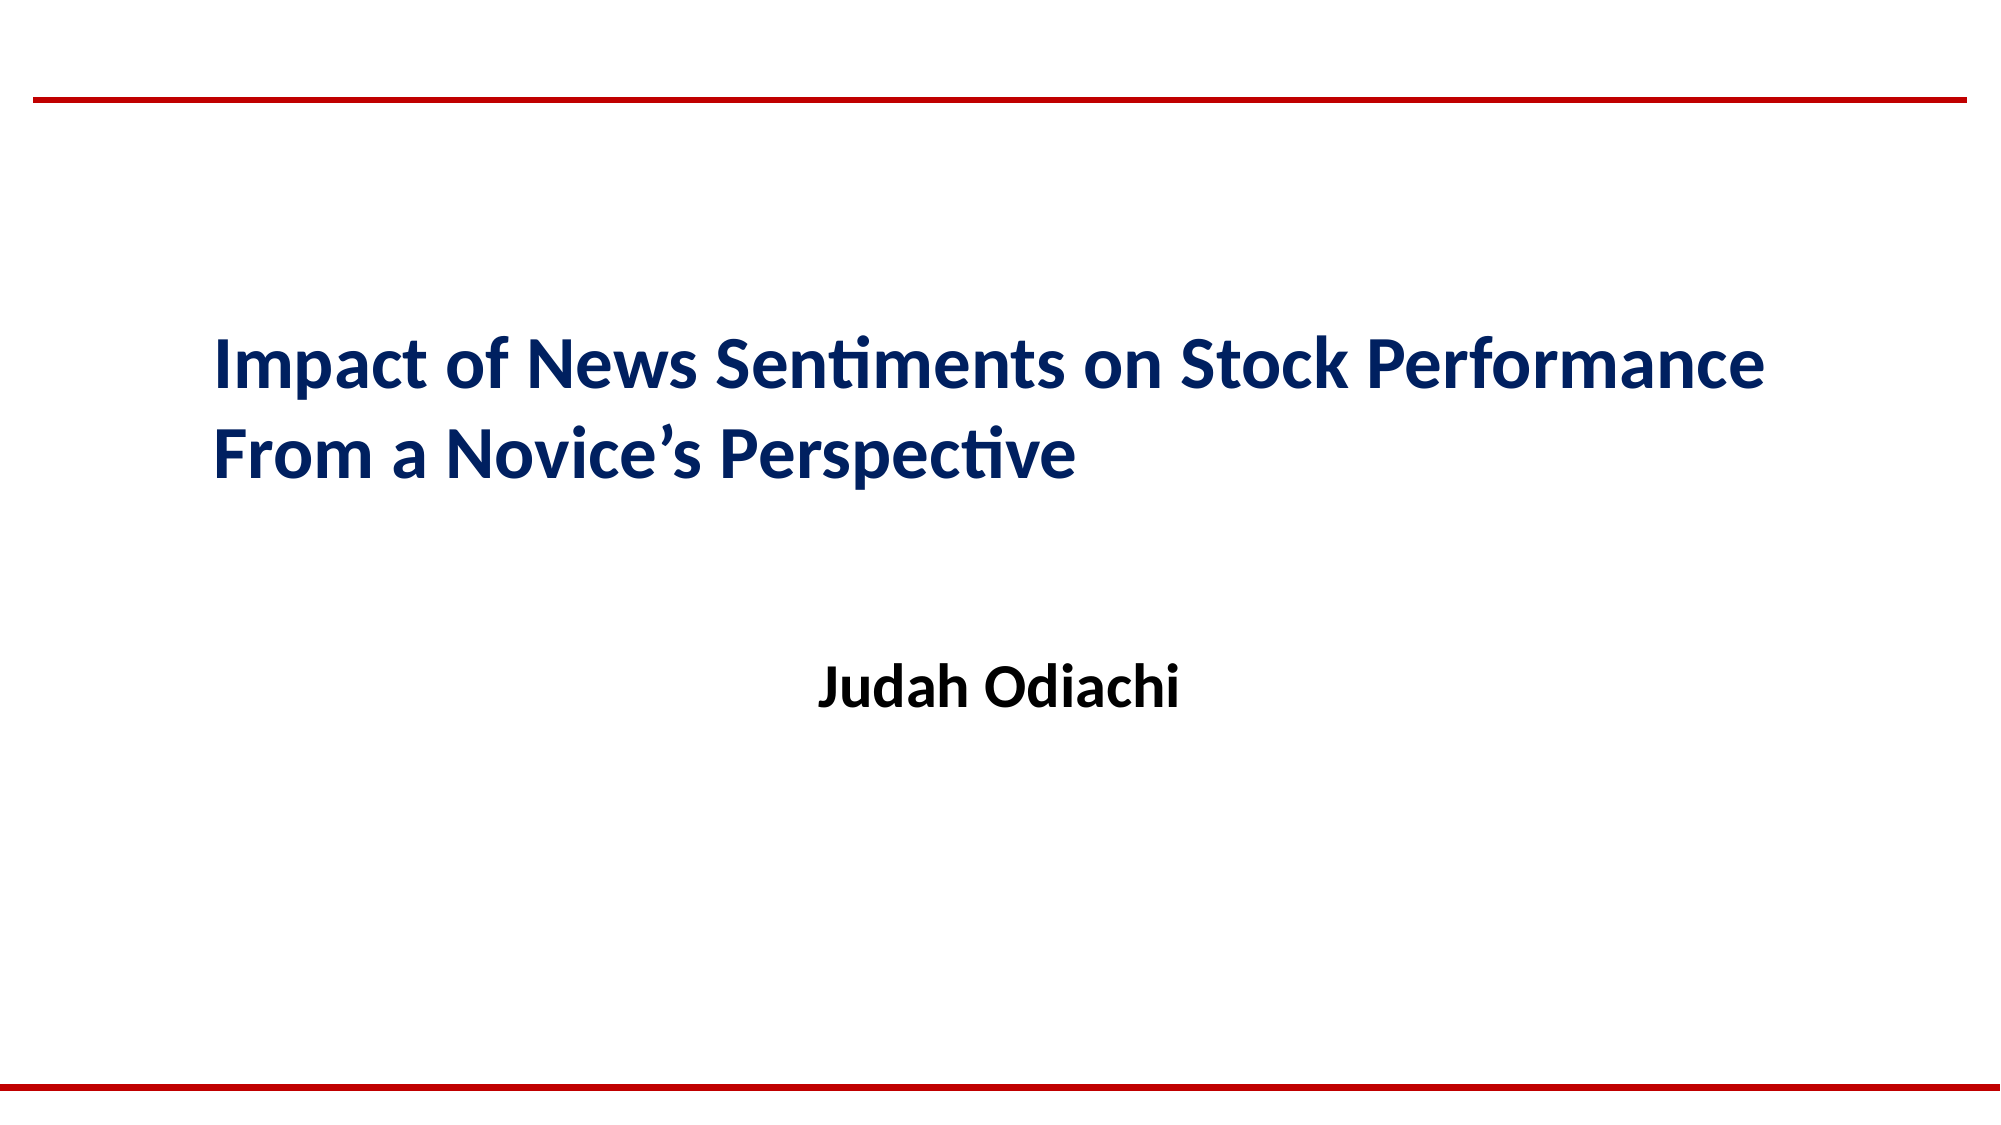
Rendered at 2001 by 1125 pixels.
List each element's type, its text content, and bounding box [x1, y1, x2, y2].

subtitle Judah Odiachi [300, 637, 1700, 925]
title Impact of News Sentiments on Stock Performance From a Novice’s Perspective [198, 283, 1899, 525]
